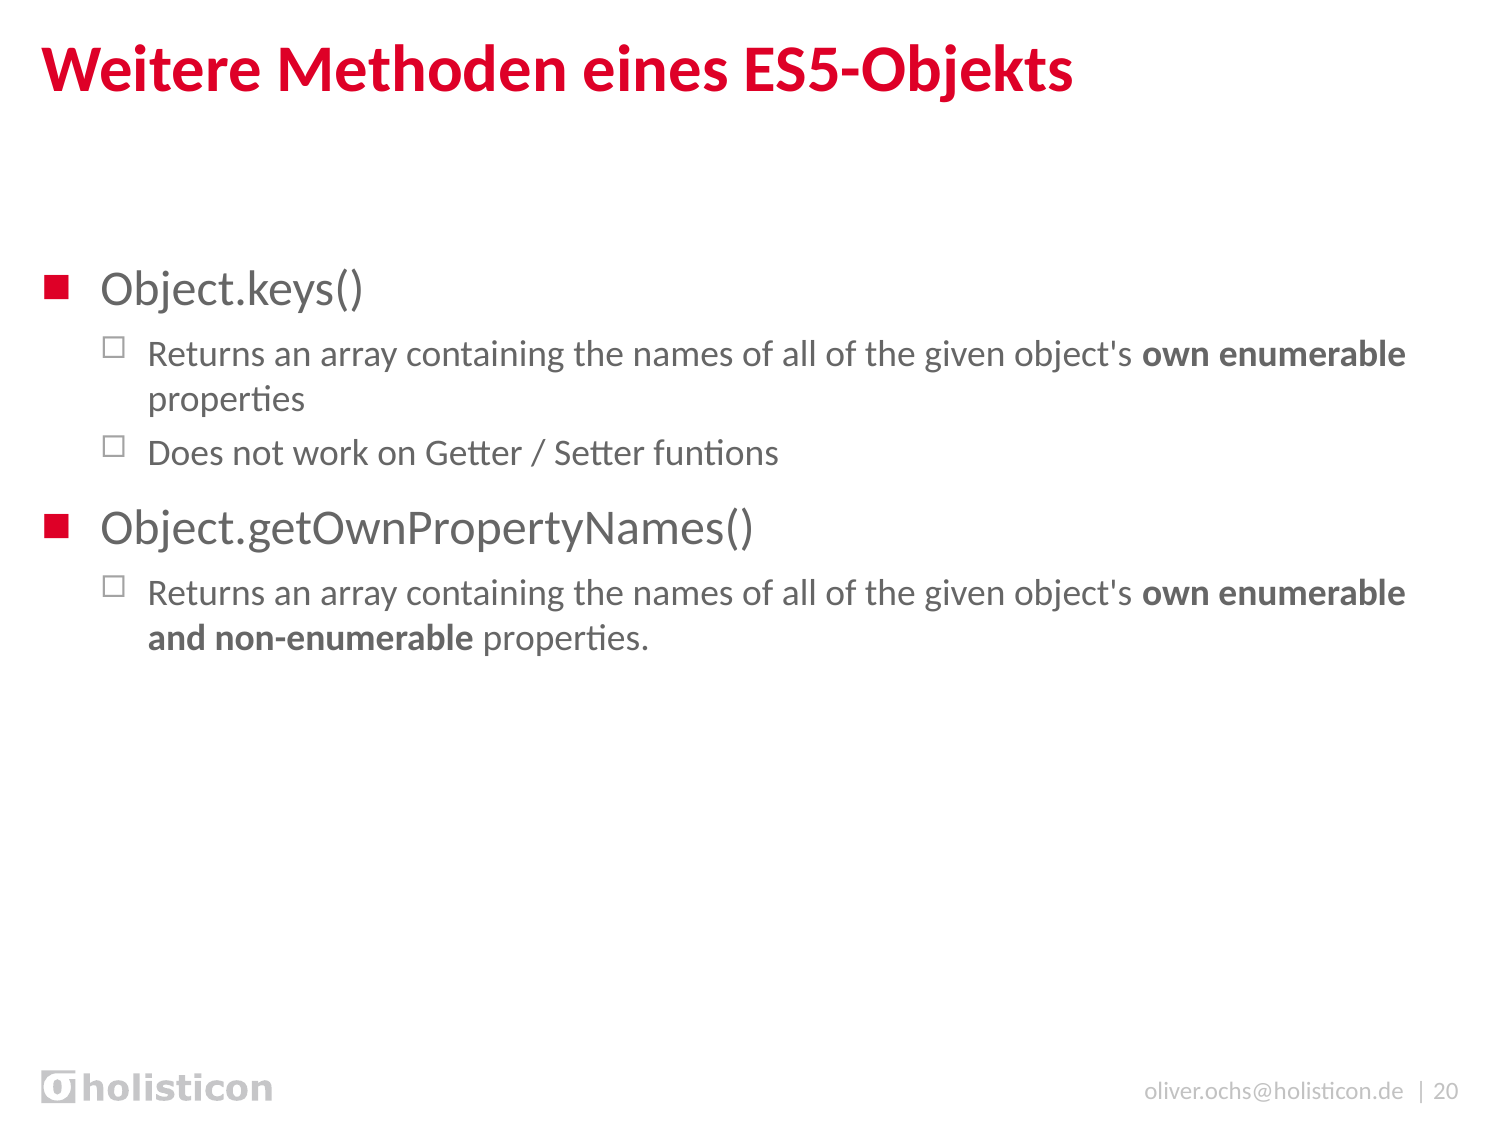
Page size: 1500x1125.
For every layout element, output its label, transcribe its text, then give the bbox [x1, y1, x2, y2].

list Object.keys() Returns an array containing the names of all of the given object's own enumerable properties Does not work on Getter / Setter funtions Object.getOwnPropertyNames() Returns an array containing the names of all of the given object's own enumerable and non-enumerable properties. [41, 255, 1436, 1000]
title Weitere Methoden eines ES5-Objekts [41, 24, 1436, 188]
